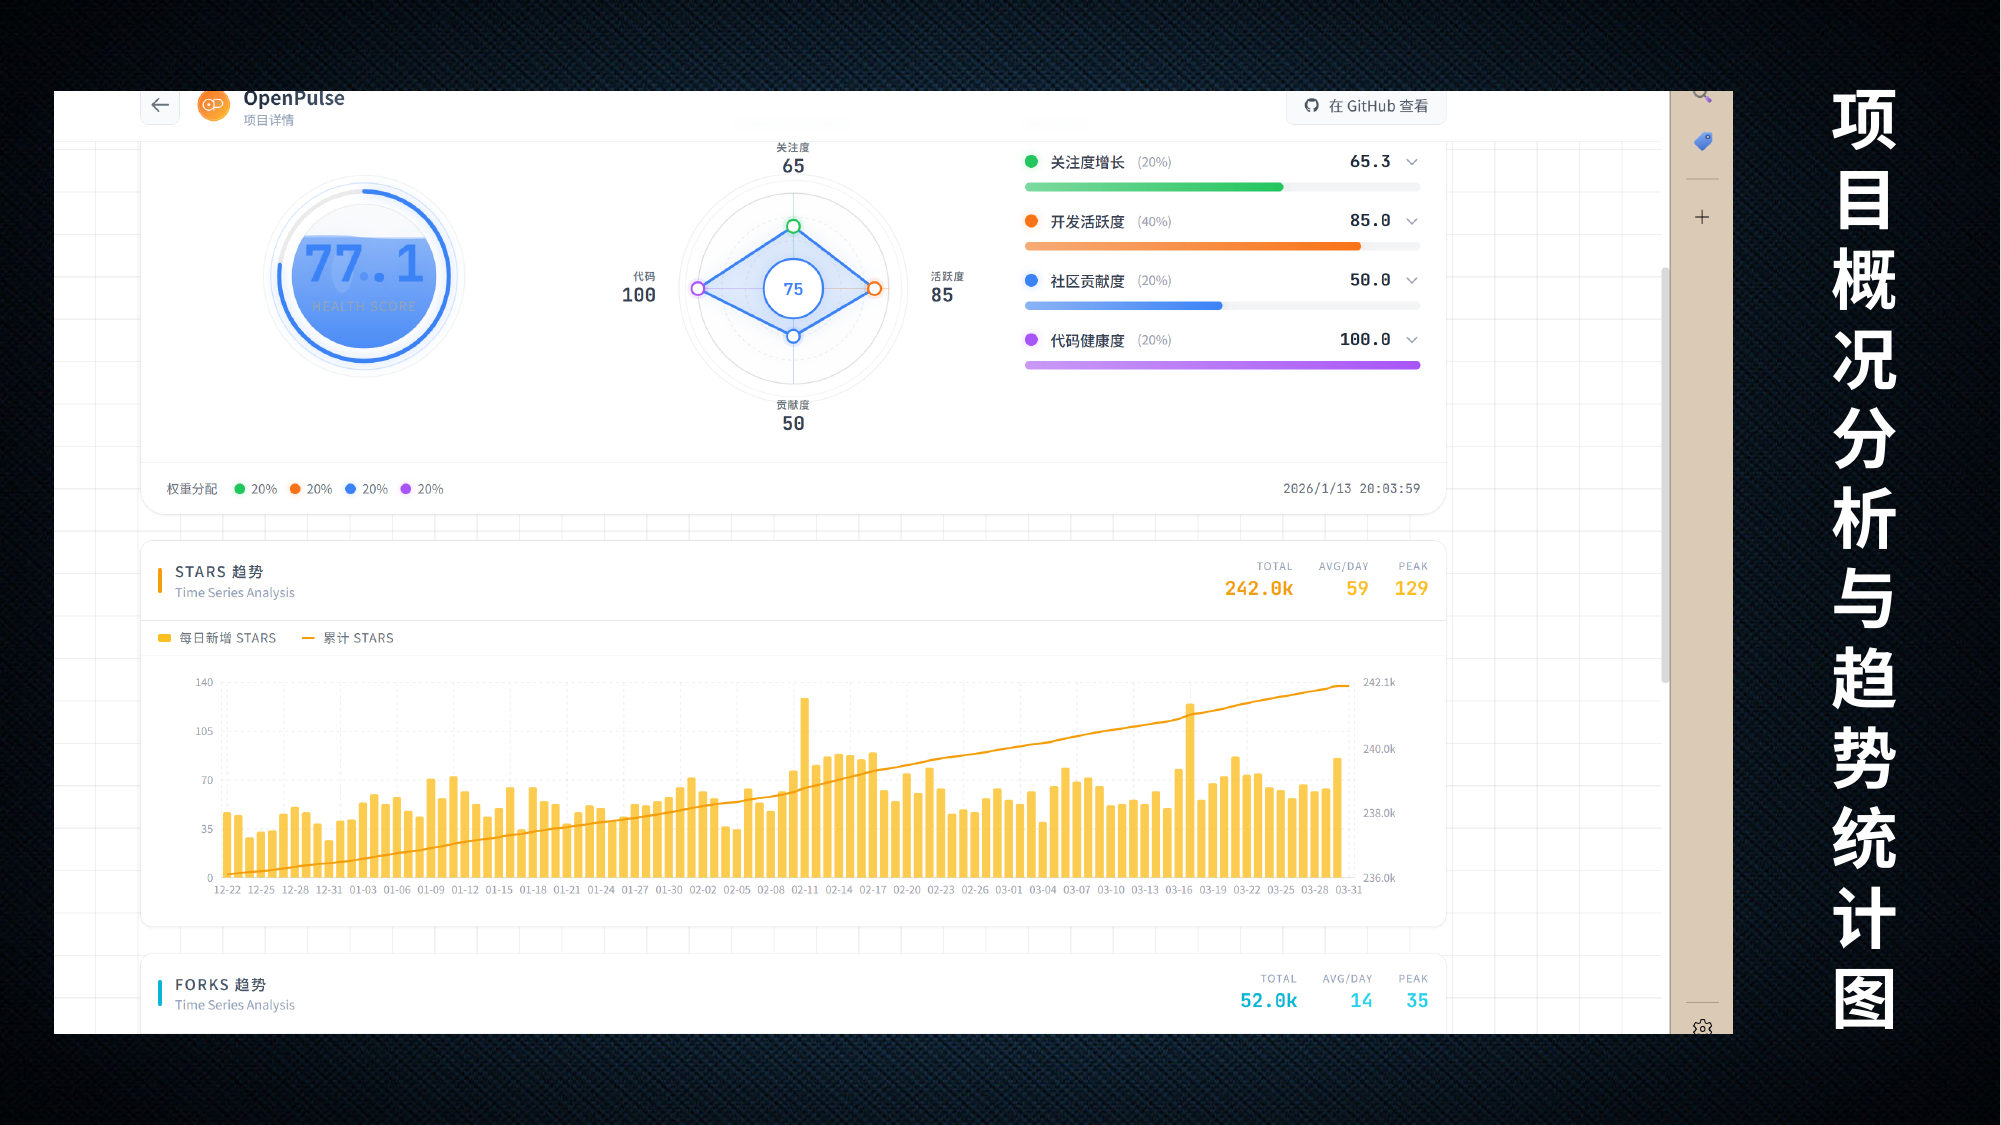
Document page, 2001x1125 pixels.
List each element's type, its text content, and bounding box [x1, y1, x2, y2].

picture [0, 0, 2001, 1125]
text_box 项目概况分析与趋势统计图 [1816, 70, 1946, 1045]
